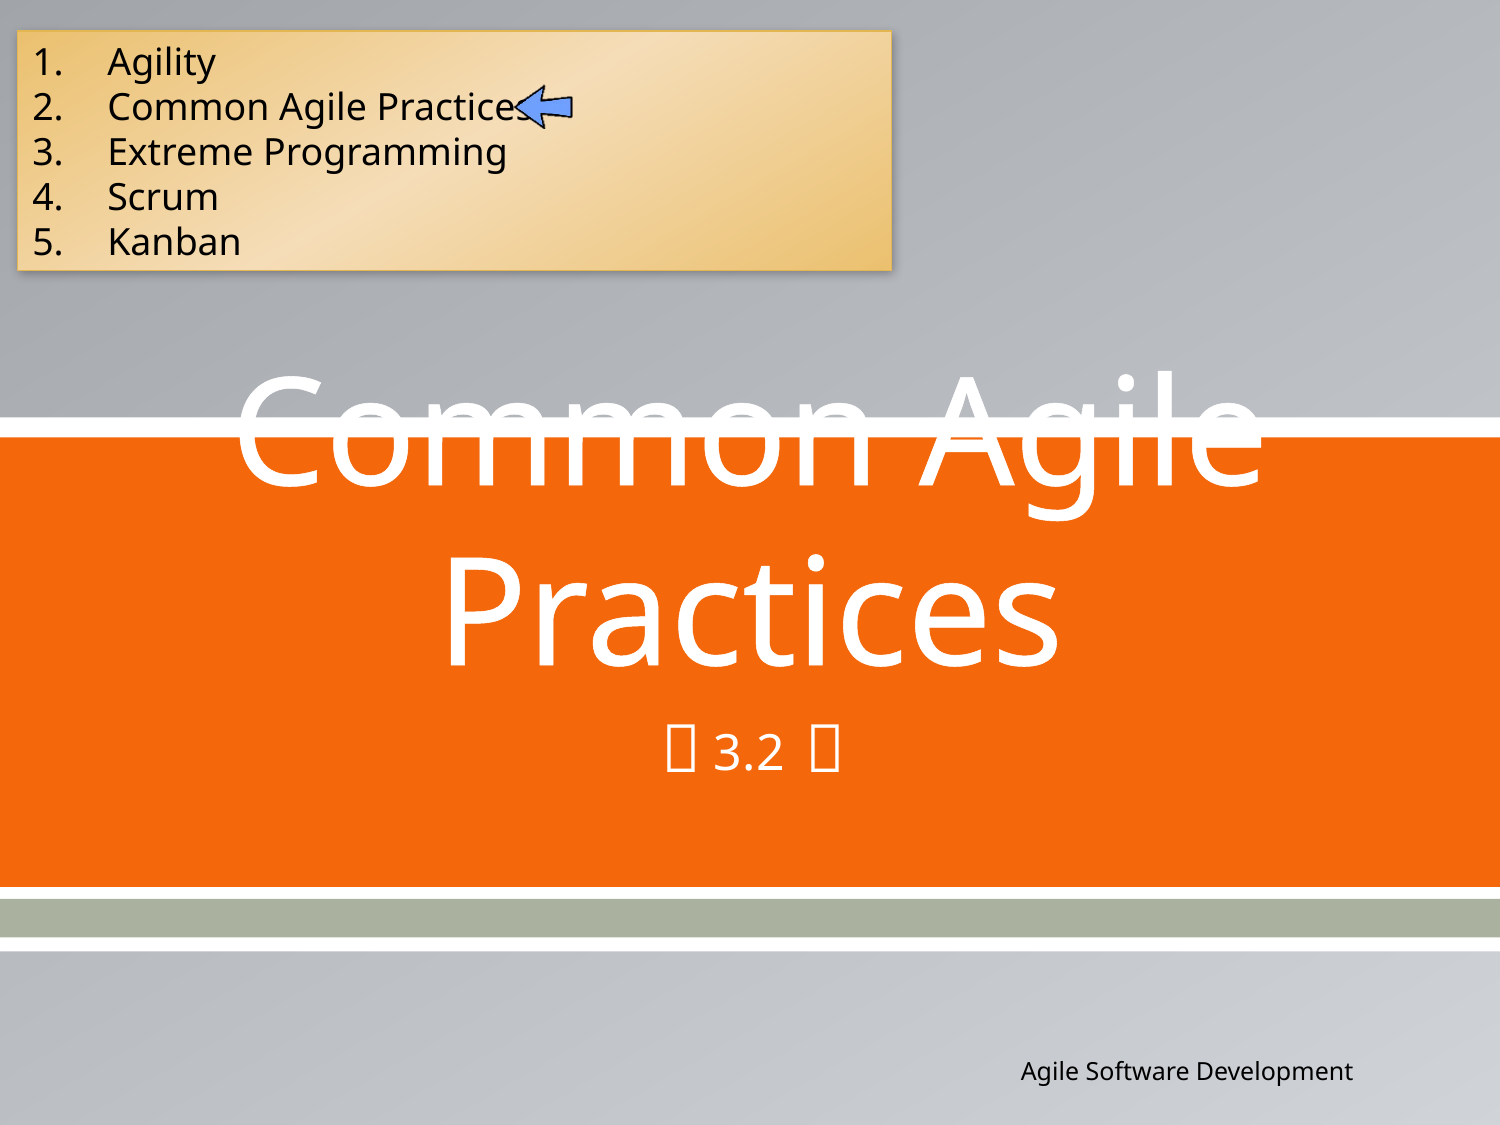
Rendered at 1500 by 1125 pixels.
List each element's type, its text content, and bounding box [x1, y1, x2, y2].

slide_number 3.2 [649, 720, 849, 780]
title Common Agile Practices [37, 462, 1463, 703]
text_box Agility Common Agile Practices Extreme Programming Scrum Kanban [17, 30, 892, 271]
picture [513, 83, 573, 130]
footer Agile Software Development [950, 1042, 1425, 1103]
